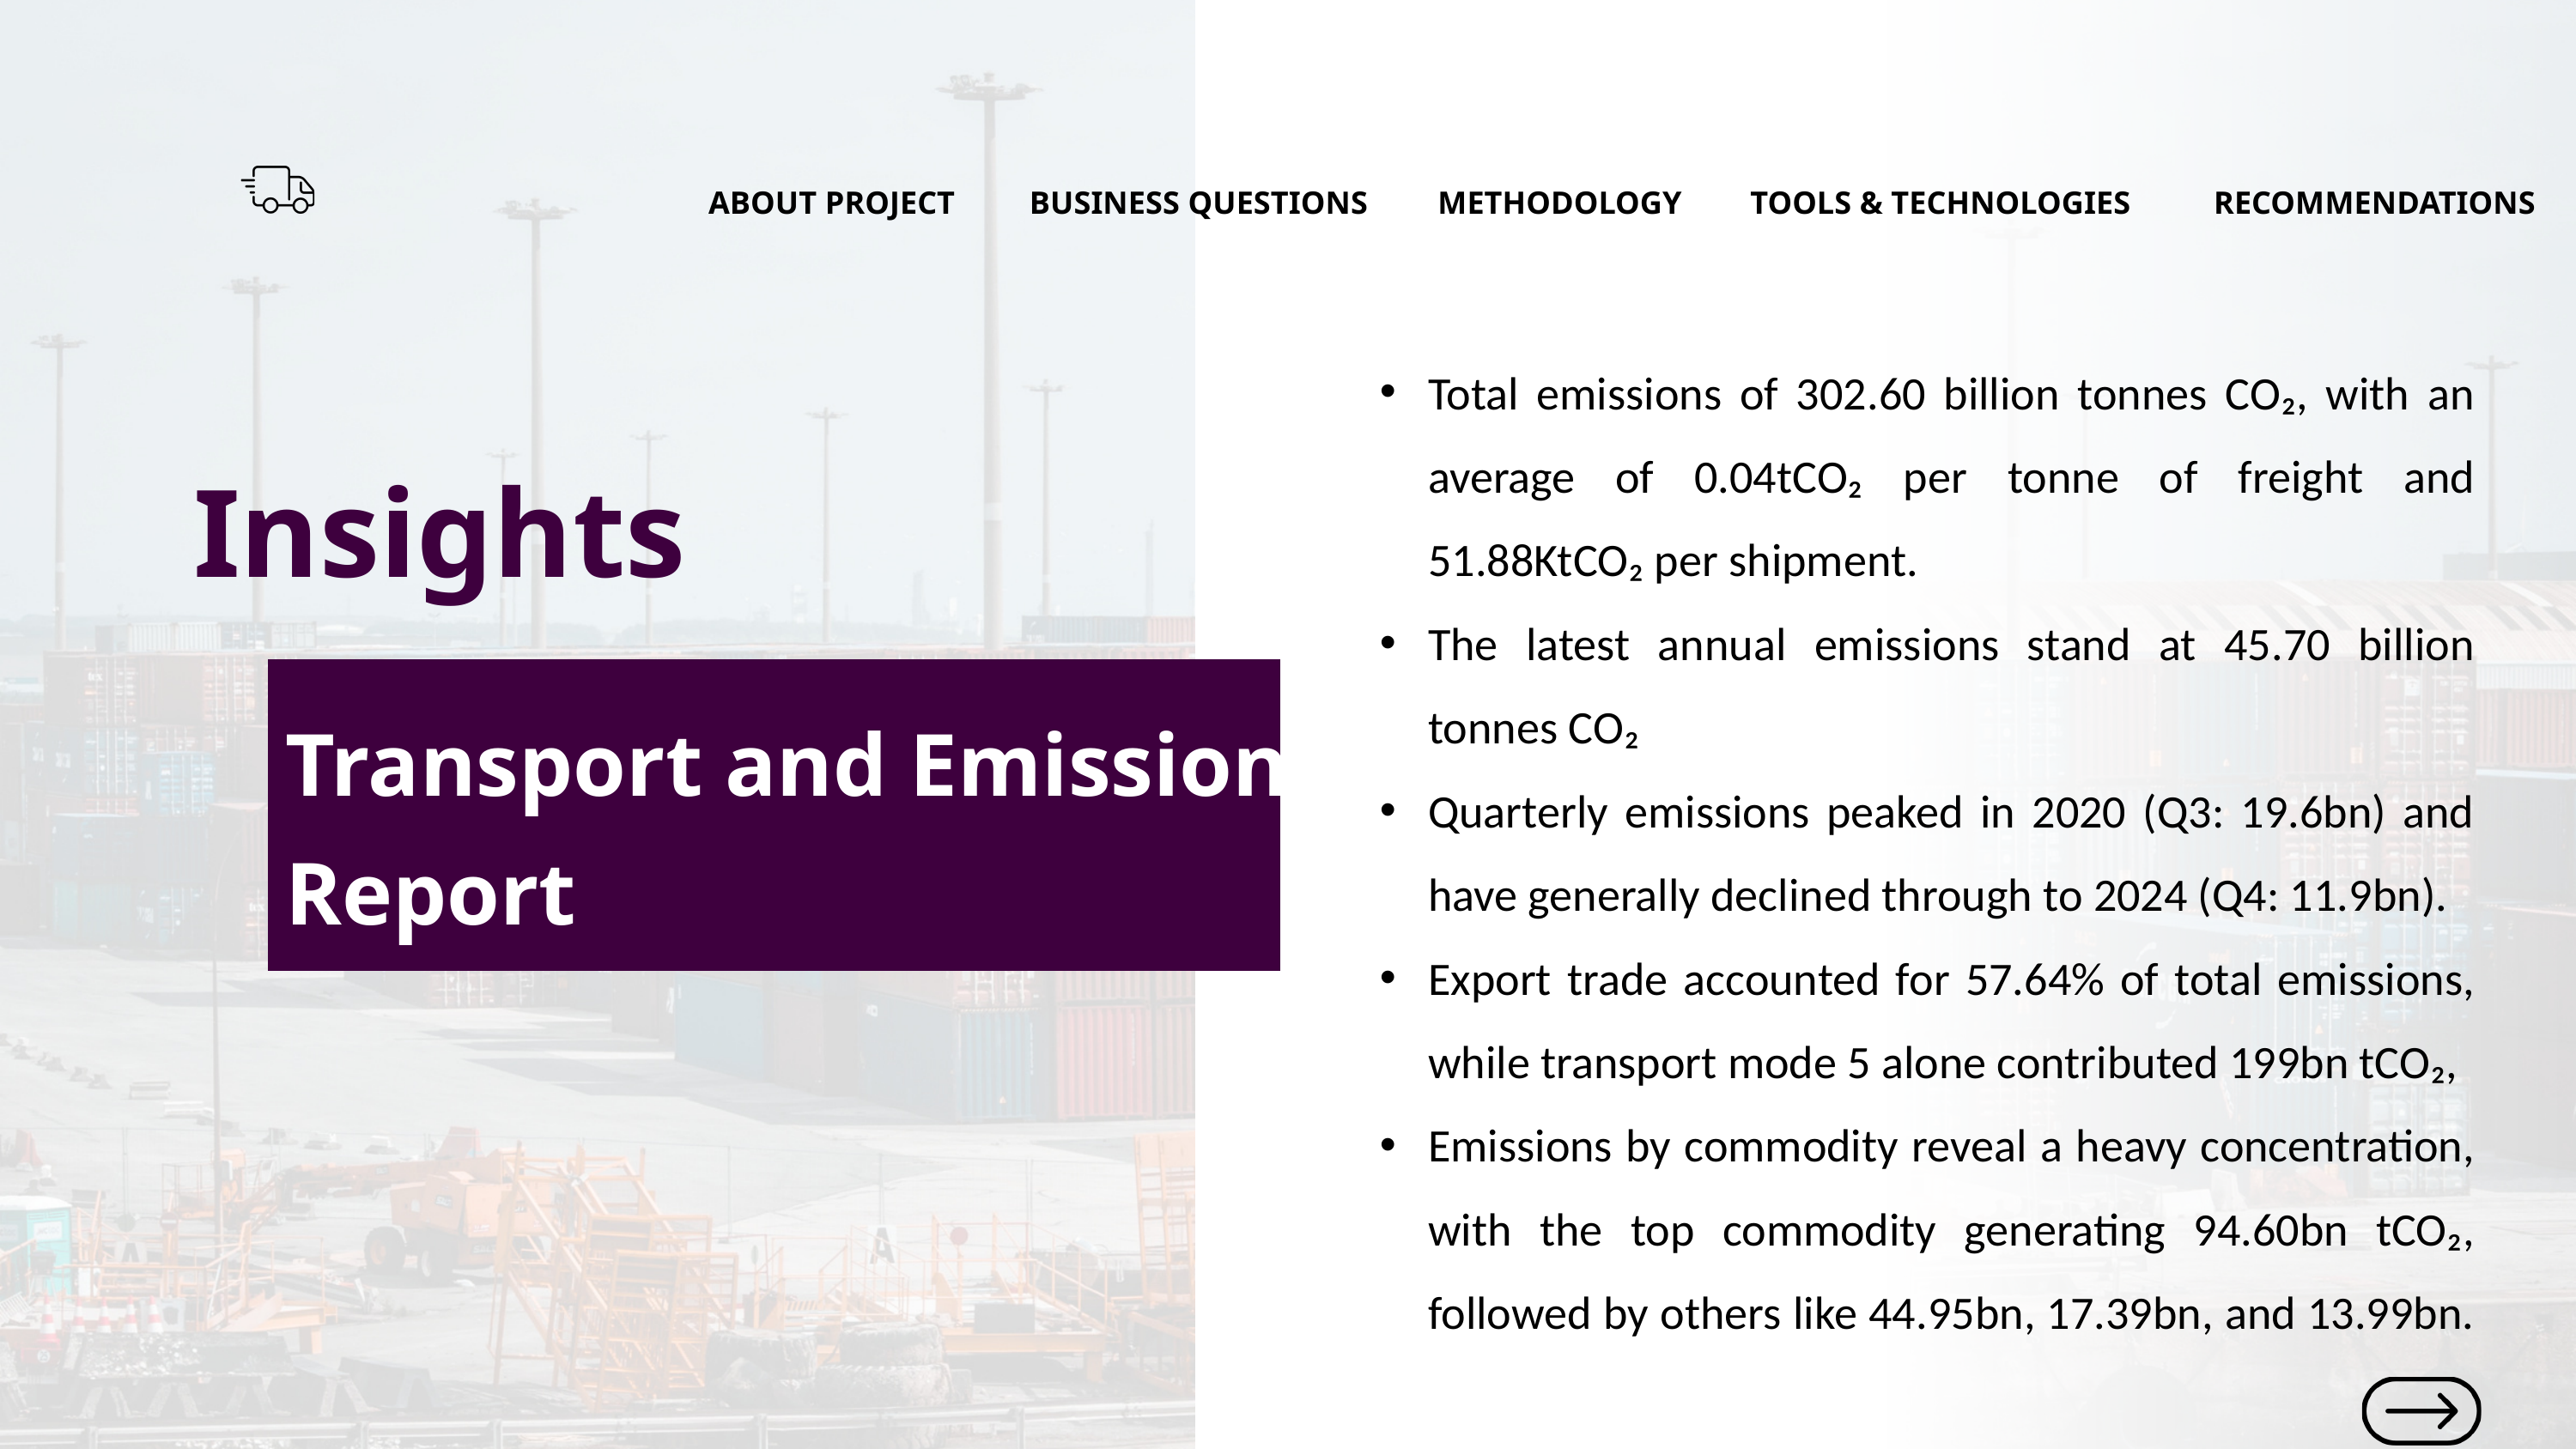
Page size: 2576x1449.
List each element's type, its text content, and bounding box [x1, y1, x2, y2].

text_box [0, 0, 1191, 1449]
text_box BUSINESS QUESTIONS [1029, 186, 1191, 221]
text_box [268, 659, 1281, 971]
text_box [240, 166, 315, 214]
text_box Insights [193, 473, 769, 603]
text_box ABOUT PROJECT [708, 187, 993, 221]
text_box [1195, 0, 2576, 1449]
